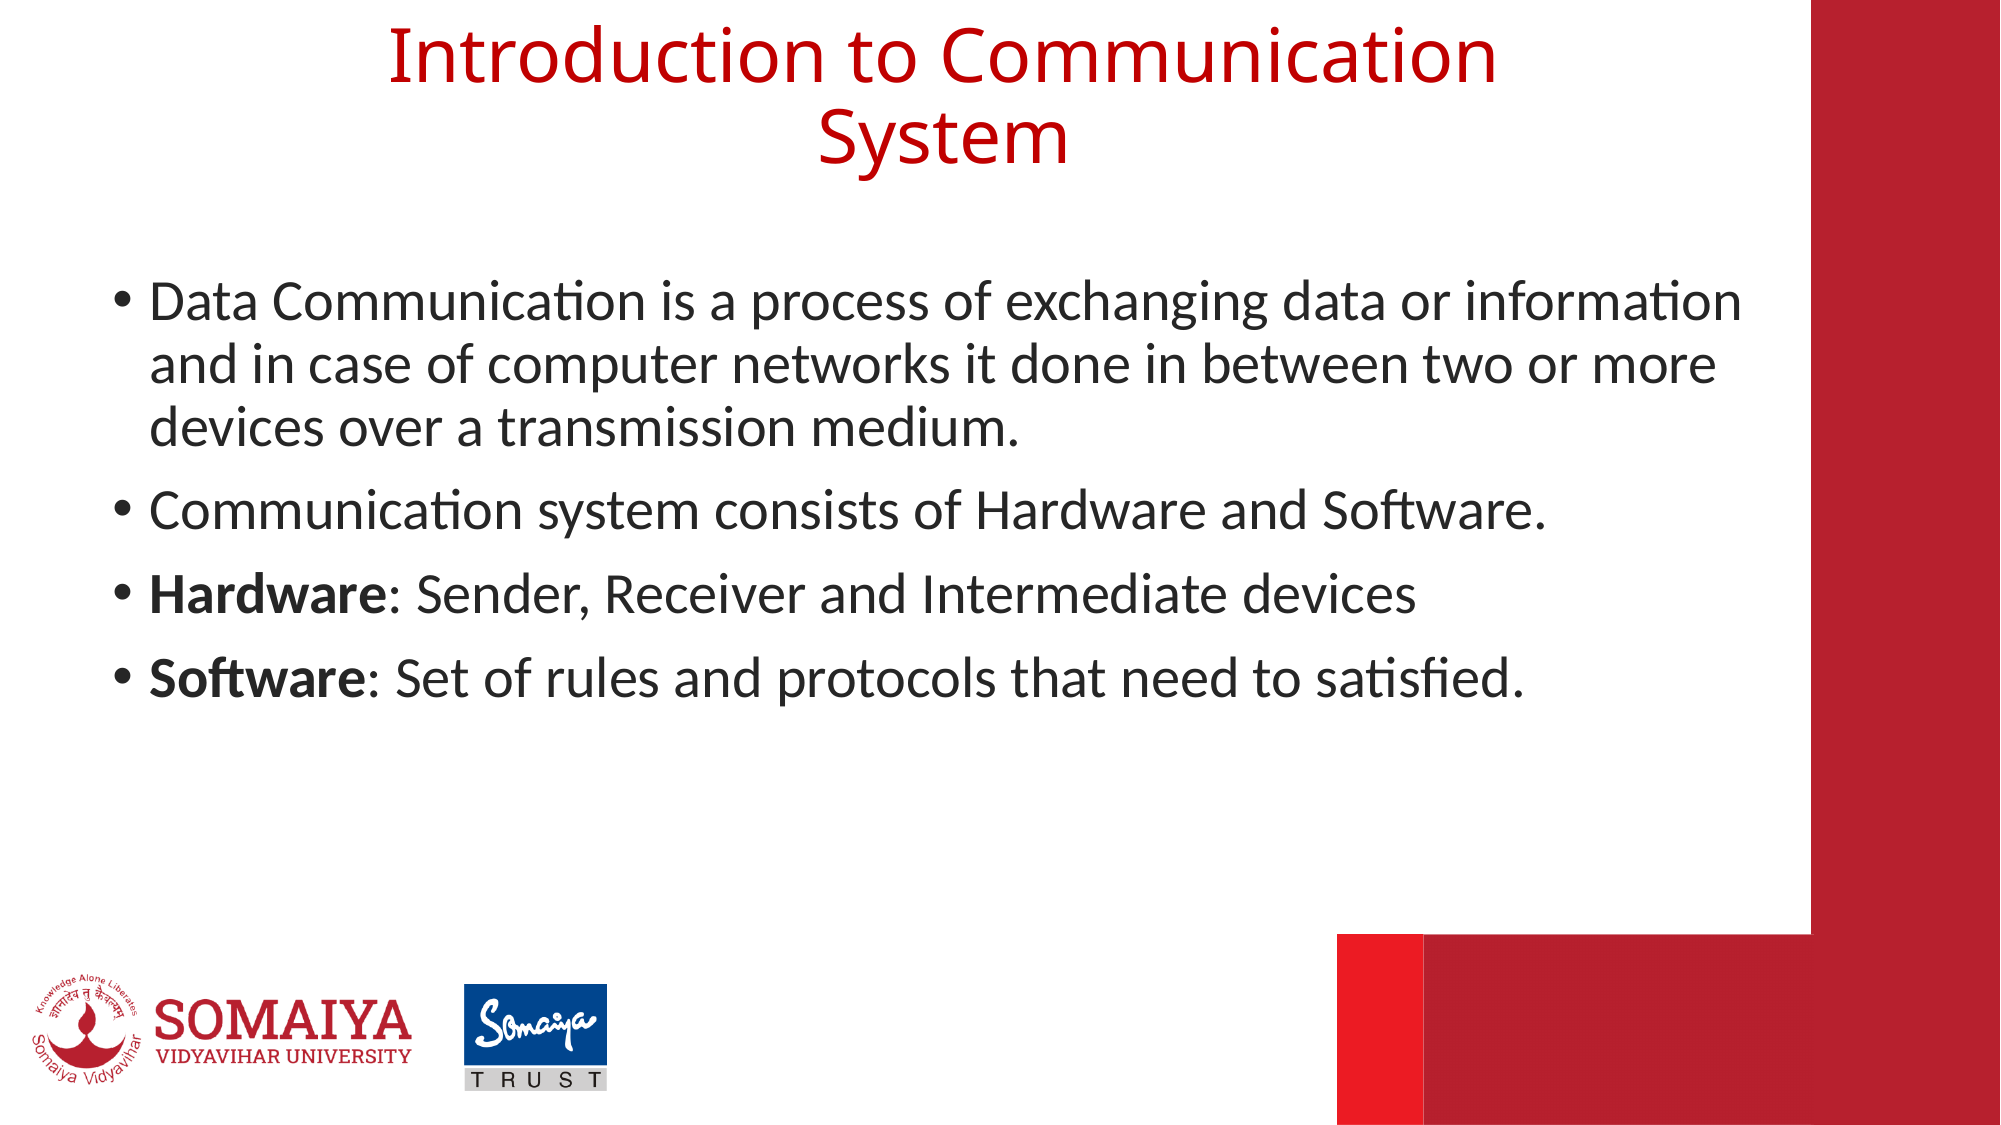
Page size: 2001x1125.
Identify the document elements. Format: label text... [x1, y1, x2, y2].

list Data Communication is a process of exchanging data or information and in case of computer networks it done in between two or more devices over a transmission medium. Communication system consists of Hardware and Software. Hardware: Sender, Receiver and Intermediate devices Software: Set of rules and protocols that need to satisfied. [97, 262, 1790, 1057]
title Introduction to Communication System [270, 45, 1619, 262]
picture [0, 781, 607, 1125]
picture [1337, 0, 2000, 1125]
